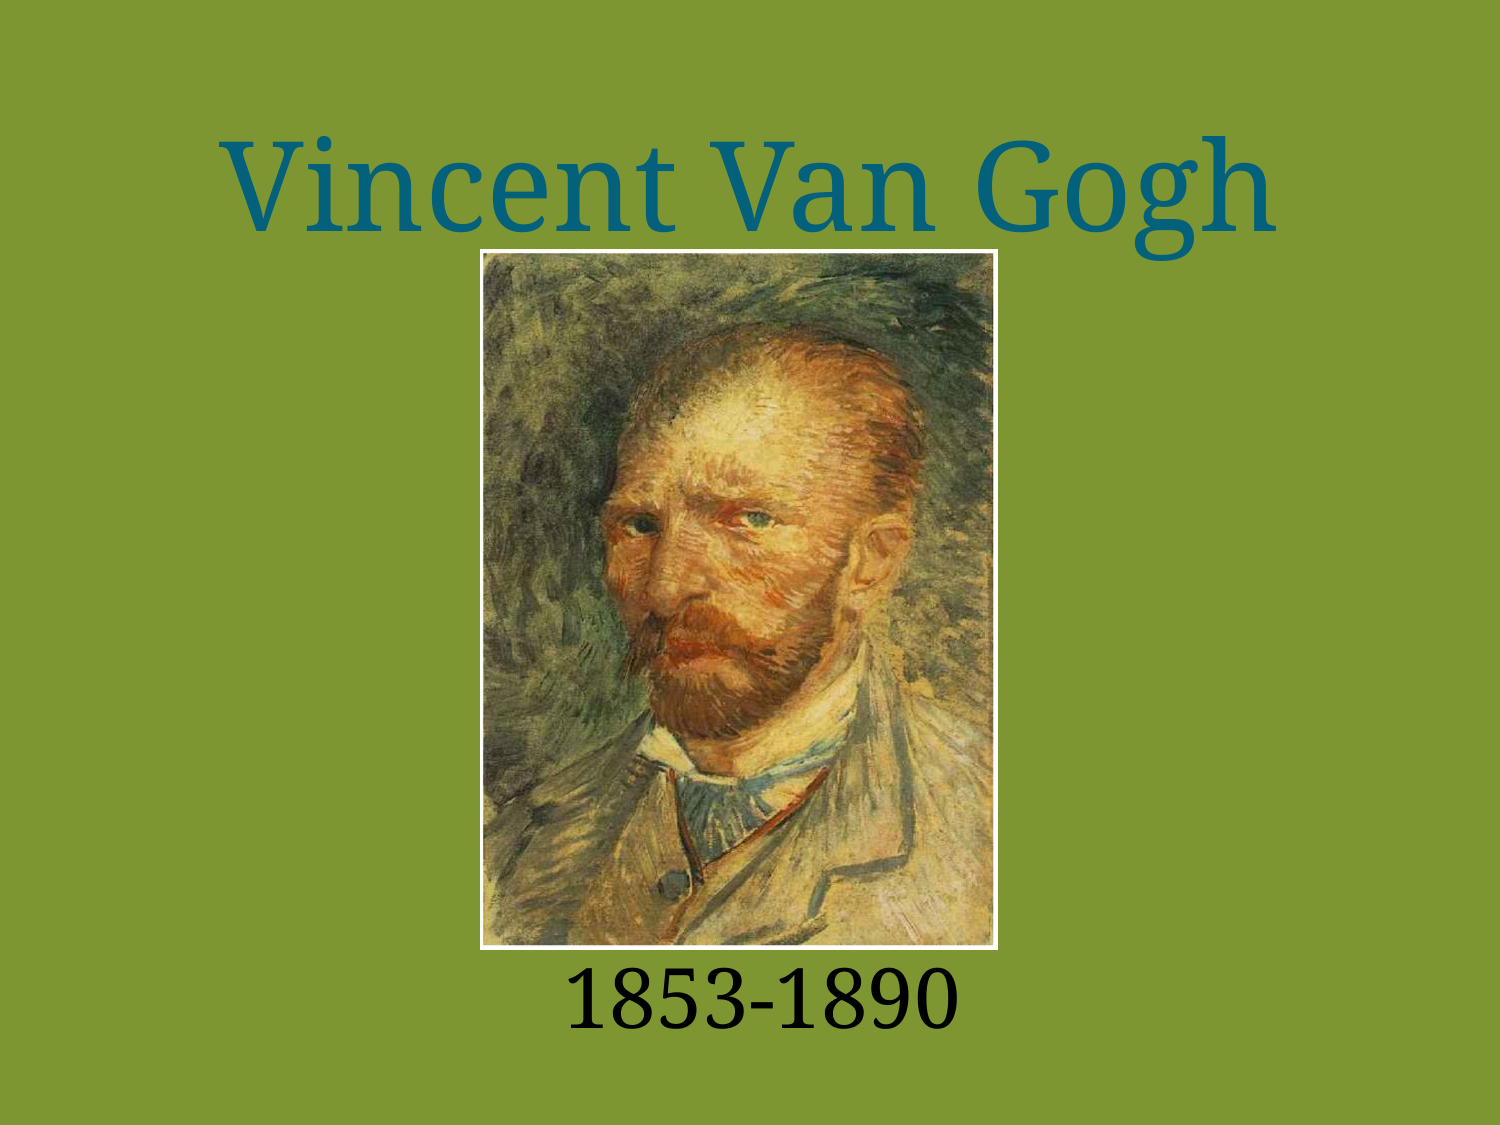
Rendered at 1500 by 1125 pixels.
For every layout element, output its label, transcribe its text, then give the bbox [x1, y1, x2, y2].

picture [480, 249, 998, 951]
title Vincent Van Gogh [112, 74, 1388, 288]
subtitle 1853-1890 [237, 937, 1288, 1063]
